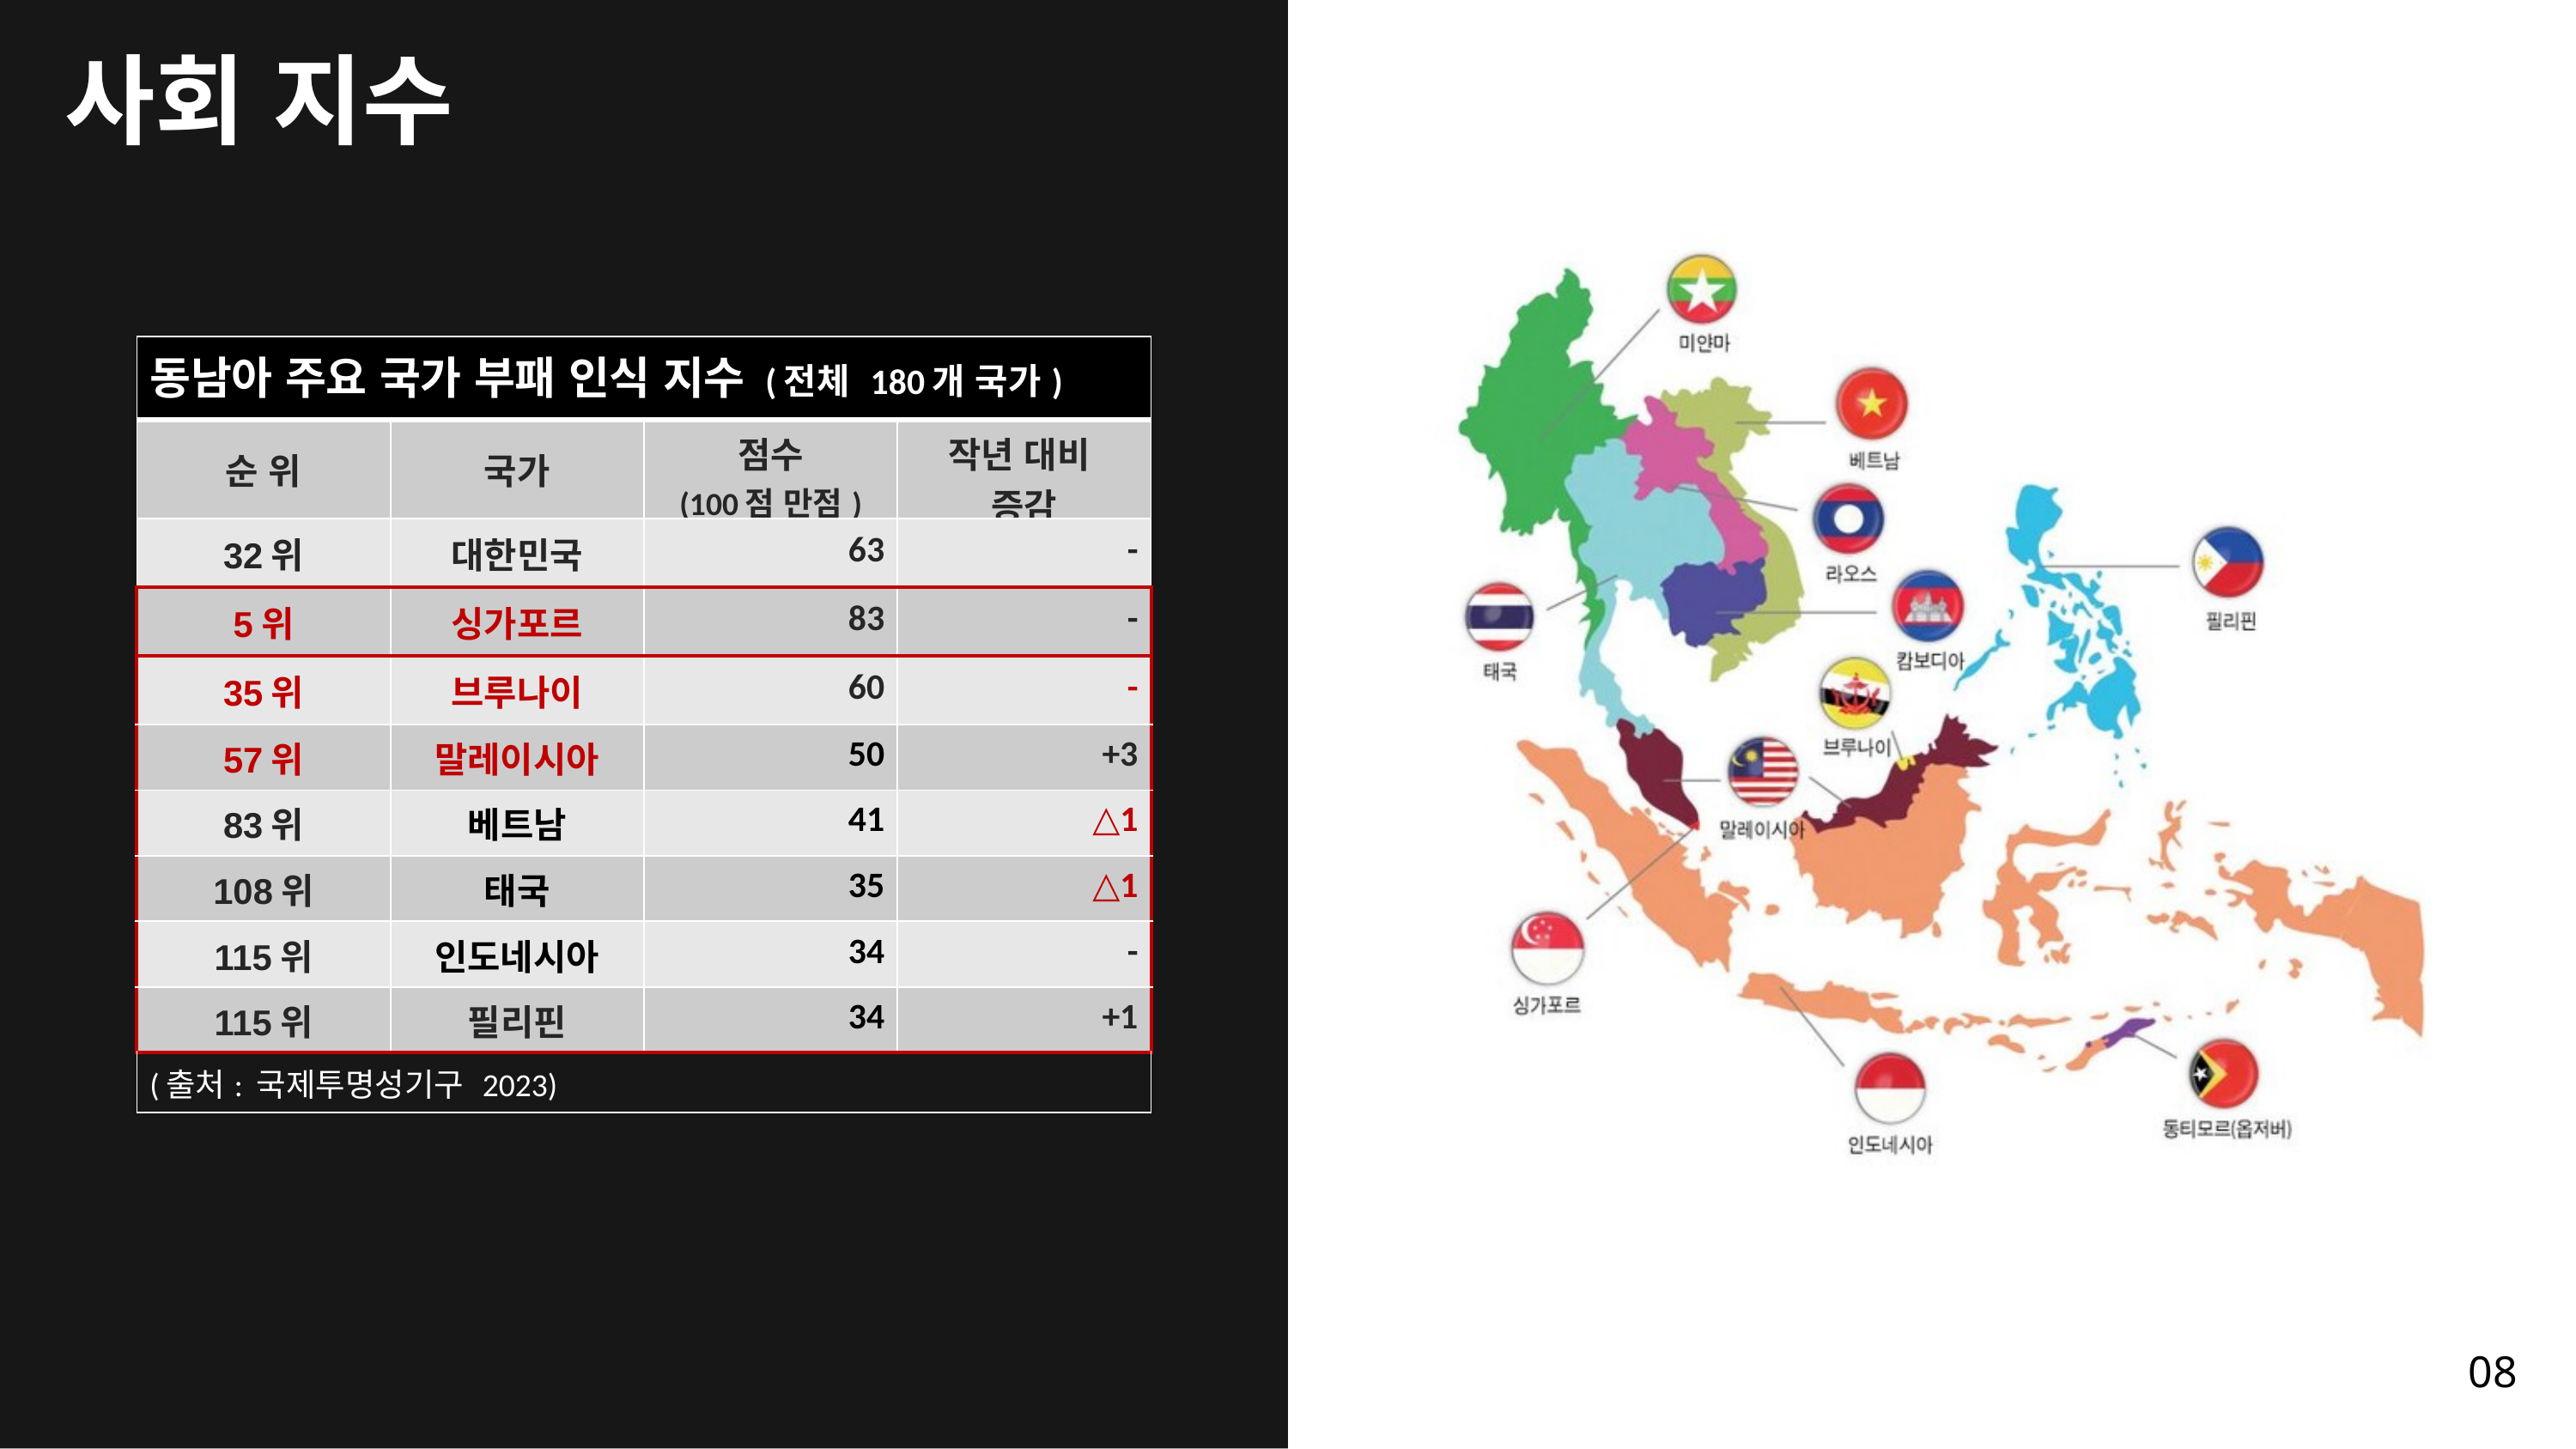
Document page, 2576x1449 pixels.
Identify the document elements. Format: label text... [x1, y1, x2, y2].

picture [1434, 209, 2432, 1208]
table_cell 115위 [138, 922, 390, 986]
table_cell 83 [645, 589, 896, 654]
table_cell 34 [645, 922, 896, 986]
table_cell 베트남 [392, 791, 643, 855]
table_cell 35위 [138, 658, 390, 724]
table_cell - [898, 589, 1150, 654]
table_cell 108위 [138, 857, 390, 920]
table_cell 41 [645, 791, 896, 855]
table_cell 말레이시아 [392, 725, 643, 790]
table_header 동남아 주요 국가 부패 인식 지수 (전체 180개 국가) [137, 337, 1151, 417]
text_box [0, 0, 1288, 1449]
table_cell 작년 대비 증감 [898, 422, 1151, 518]
table_cell (출처: 국제투명성기구 2023) [137, 1054, 1151, 1112]
table_cell 인도네시아 [392, 922, 643, 986]
table_cell - [898, 922, 1150, 986]
table_cell 5위 [138, 589, 390, 654]
text_box 08 [2468, 1336, 2529, 1397]
table_cell - [898, 658, 1150, 724]
table_cell 순 위 [137, 422, 390, 518]
table_cell 국가 [392, 422, 643, 518]
table_cell +1 [898, 988, 1150, 1051]
table_cell +3 [898, 725, 1150, 790]
text_box 사회 지수 [64, 15, 601, 157]
table_cell 34 [645, 988, 896, 1051]
table_cell - [898, 519, 1151, 585]
table_cell 브루나이 [392, 658, 643, 724]
table_cell 32위 [137, 519, 390, 585]
table_cell 115위 [138, 988, 390, 1051]
table_cell 점수 (100점 만점) [645, 422, 896, 518]
table_cell 83위 [138, 791, 390, 855]
table_cell 싱가포르 [392, 589, 643, 654]
table_cell 50 [645, 725, 896, 790]
table_cell 63 [645, 519, 896, 585]
table_cell △1 [898, 857, 1150, 920]
table_cell △1 [898, 791, 1150, 855]
table_cell 57위 [138, 725, 390, 790]
table_cell 35 [645, 857, 896, 920]
table_cell 필리핀 [392, 988, 643, 1051]
table_cell 태국 [392, 857, 643, 920]
table_cell 대한민국 [392, 519, 643, 585]
table_cell 60 [645, 658, 896, 724]
